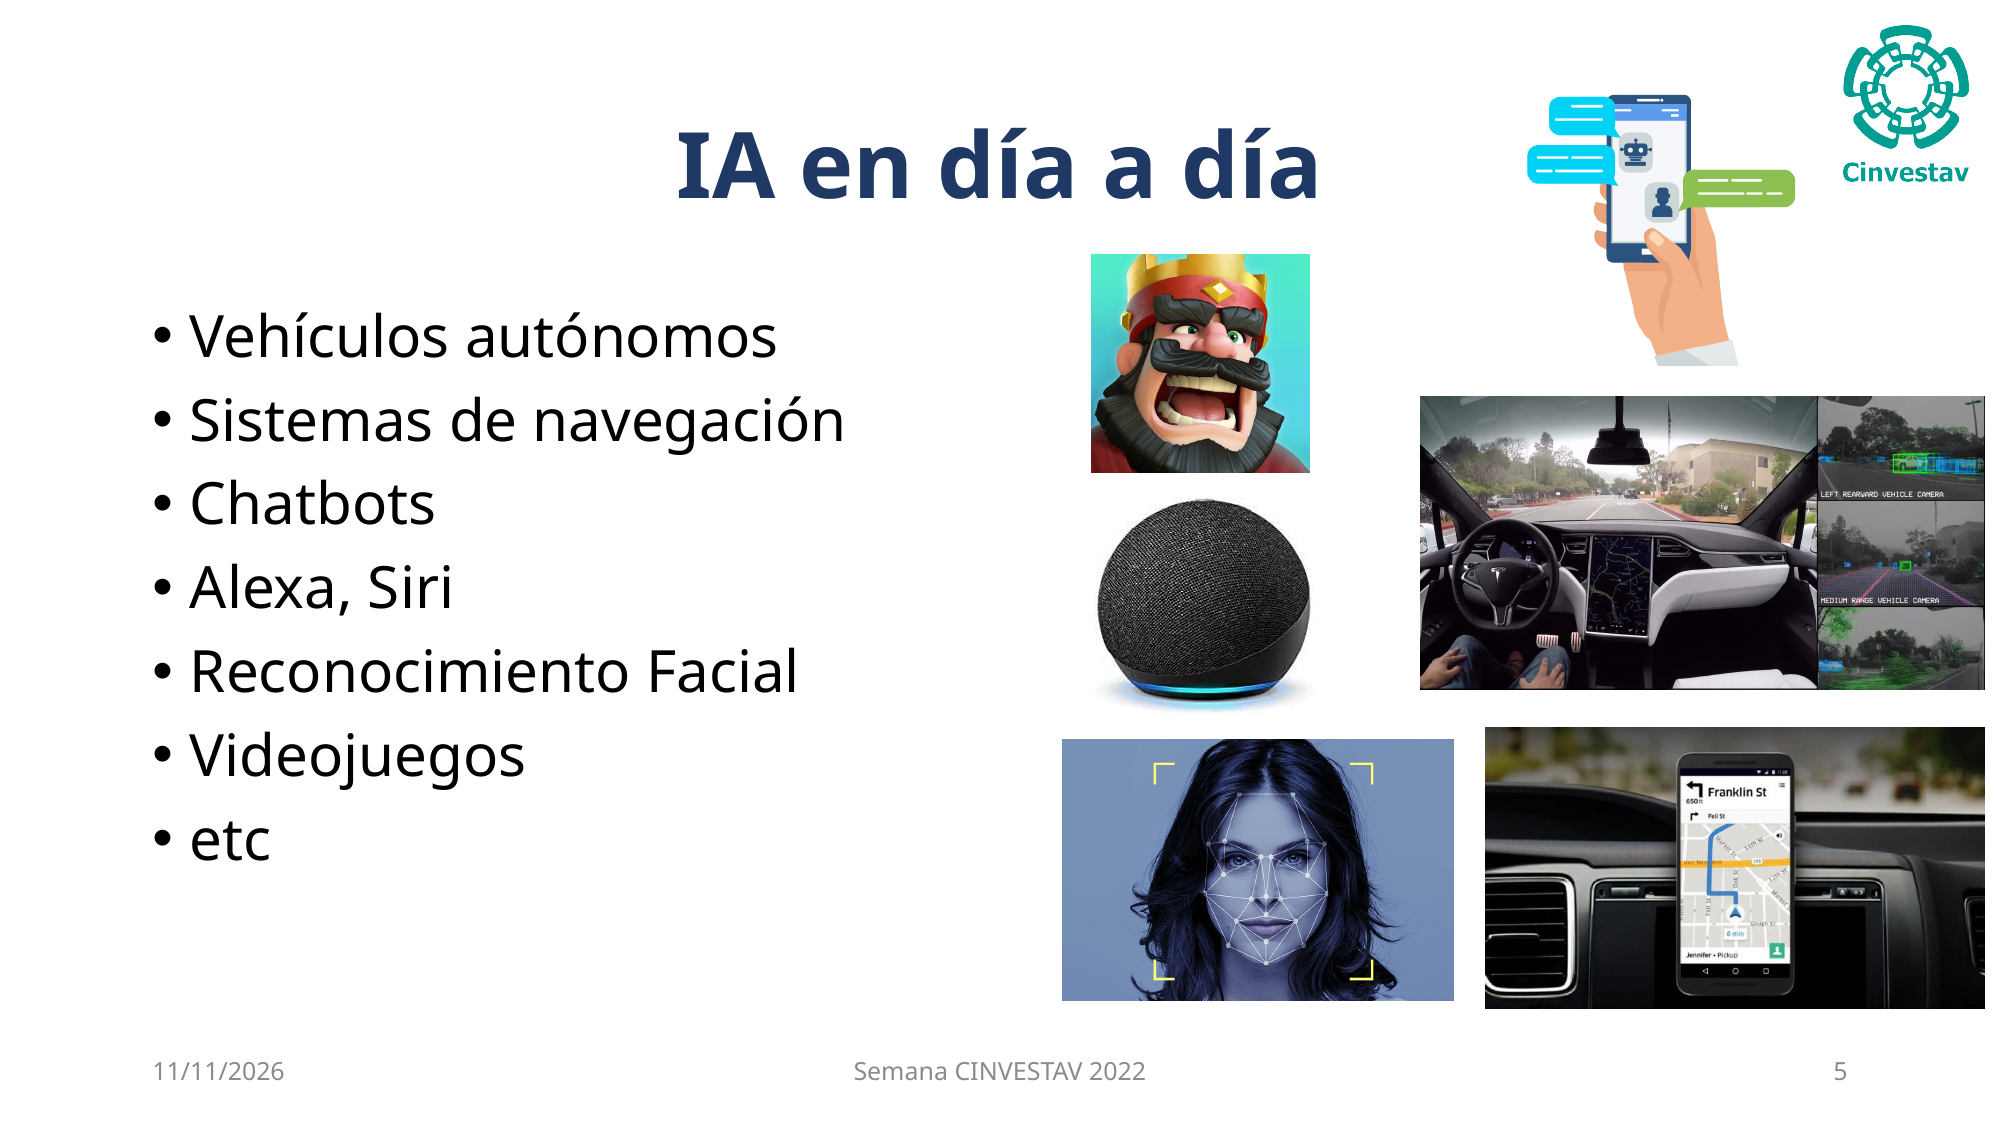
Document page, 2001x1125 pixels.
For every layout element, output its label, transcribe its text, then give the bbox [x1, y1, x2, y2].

picture [1095, 497, 1313, 715]
list Vehículos autónomos Sistemas de navegación Chatbots Alexa, Siri Reconocimiento Facial Videojuegos etc [137, 299, 988, 1014]
slide_number 5 [1412, 1042, 1863, 1103]
footer Semana CINVESTAV 2022 [662, 1042, 1338, 1103]
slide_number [137, 1042, 588, 1103]
picture [1420, 396, 1985, 690]
picture [1420, 24, 1970, 366]
picture [1062, 739, 1454, 1001]
picture [1485, 727, 1985, 1009]
picture [1091, 254, 1310, 473]
title IA en día a día [137, 59, 1420, 278]
